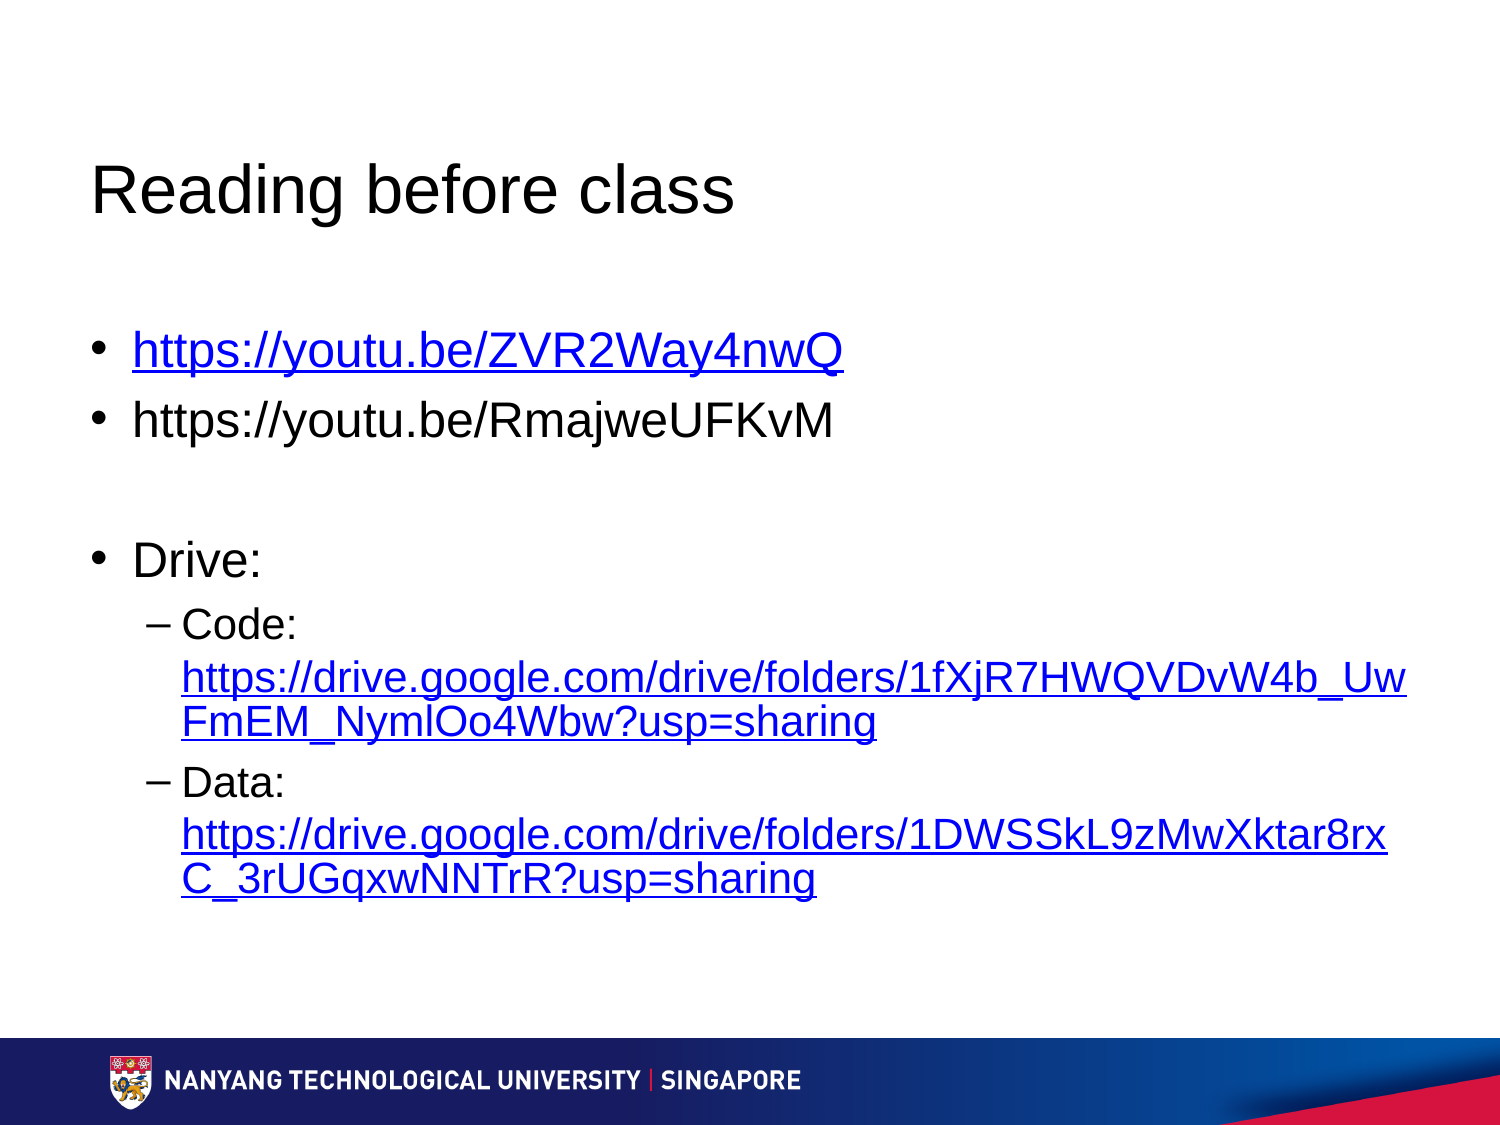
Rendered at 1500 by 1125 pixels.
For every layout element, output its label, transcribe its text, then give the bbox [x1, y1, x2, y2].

title Reading before class [75, 92, 1425, 280]
picture [0, 1038, 1500, 1125]
list https://youtu.be/ZVR2Way4nwQ https://youtu.be/RmajweUFKvM Drive: Code: https://drive.google.com/drive/folders/1fXjR7HWQVDvW4b_UwFmEM_NymlOo4Wbw?usp=sharing Data: https://drive.google.com/drive/folders/1DWSSkL9zMwXktar8rxC_3rUGqxwNNTrR?usp=sharing [75, 309, 1425, 946]
